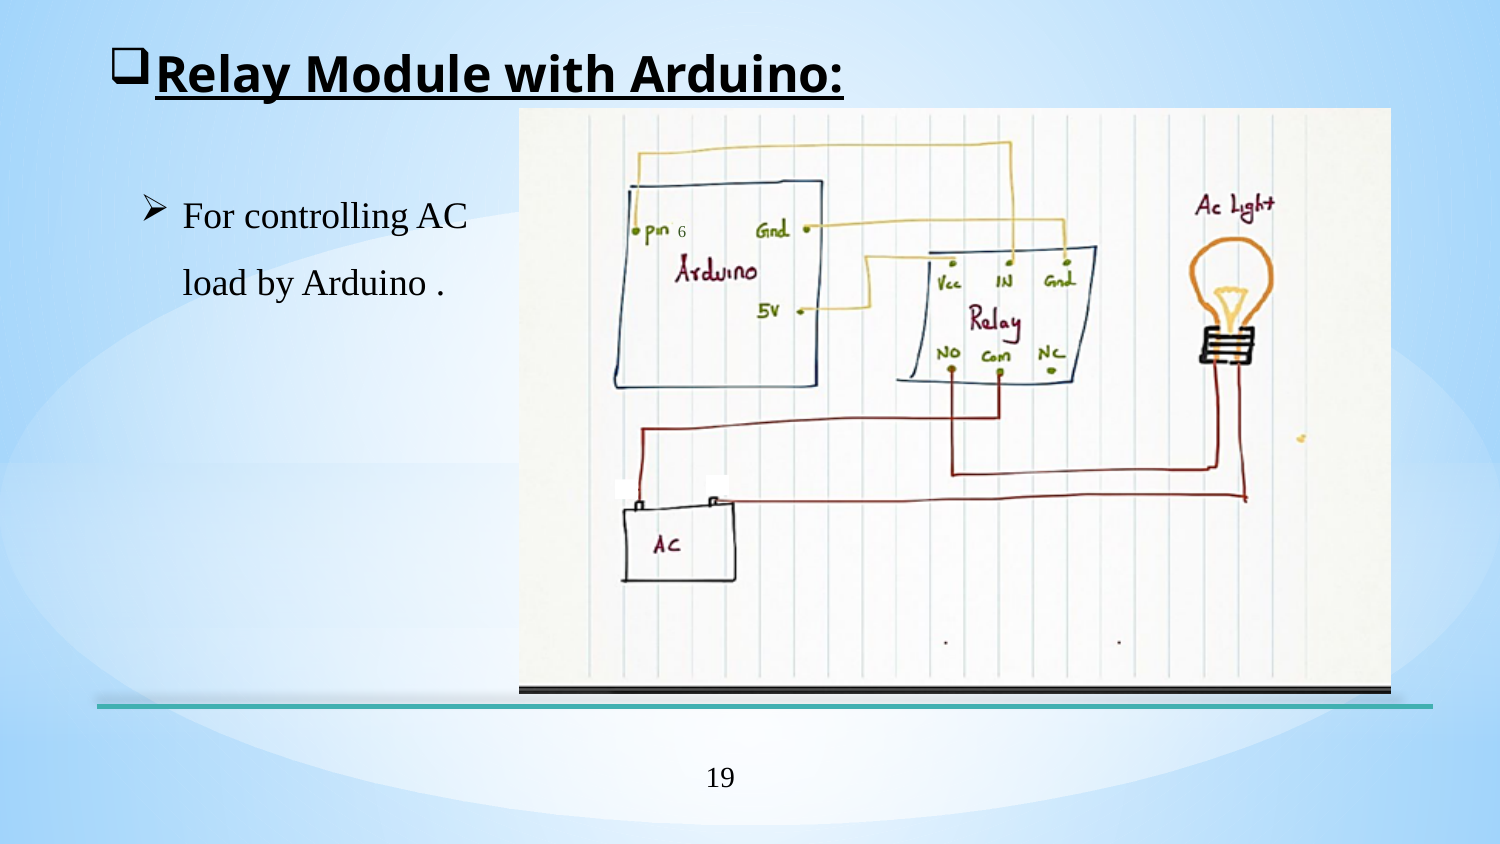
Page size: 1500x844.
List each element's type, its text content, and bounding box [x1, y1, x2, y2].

text_box For controlling AC load by Arduino . [129, 162, 513, 309]
text_box 19 [687, 752, 754, 799]
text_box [519, 108, 1392, 694]
text_box Relay Module with Arduino: [96, 36, 896, 108]
